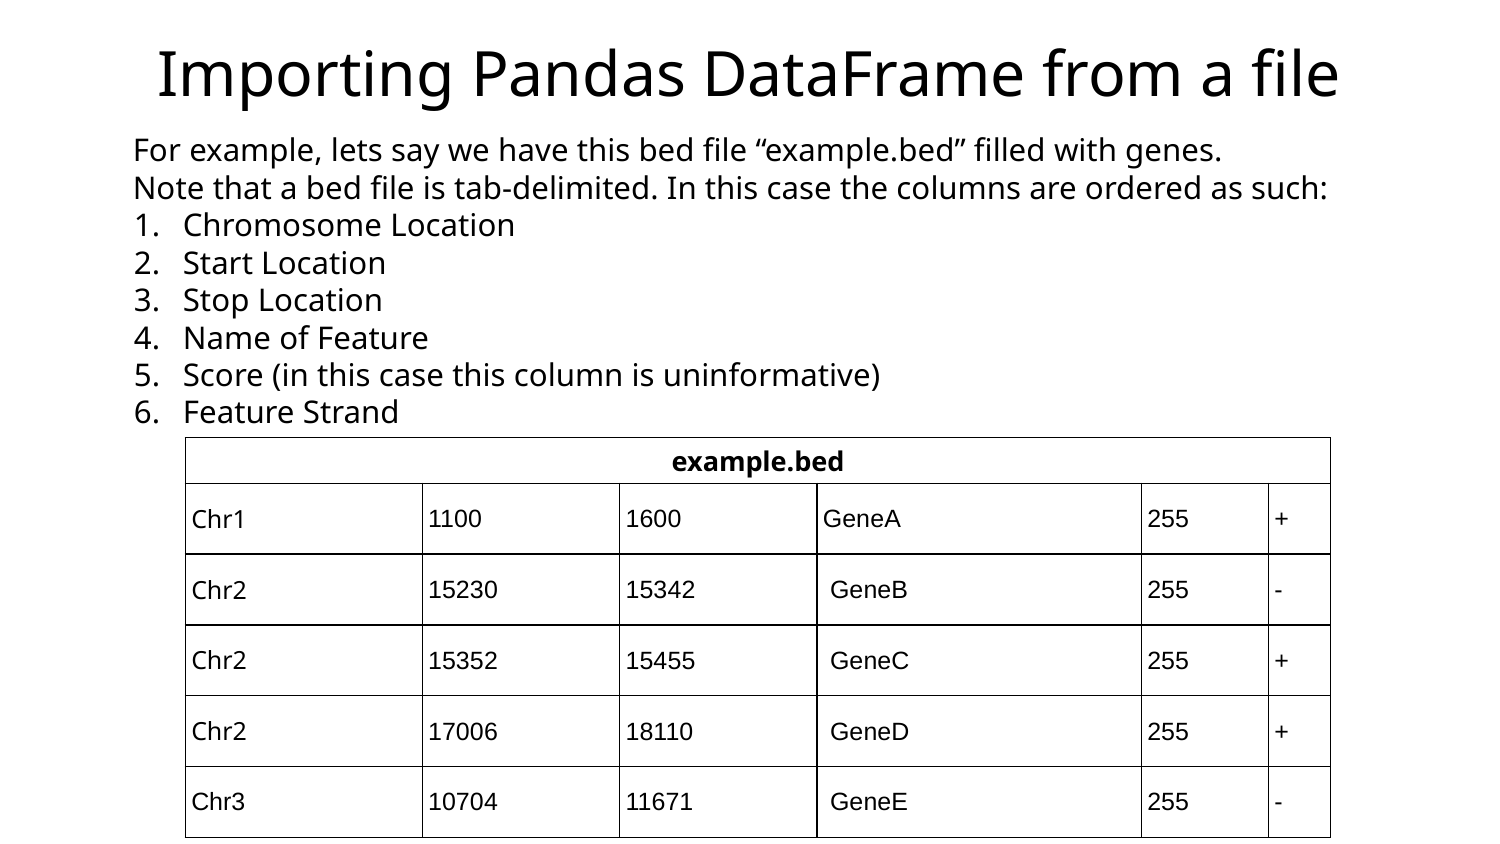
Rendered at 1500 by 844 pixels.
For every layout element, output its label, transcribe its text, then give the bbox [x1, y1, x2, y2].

table_cell + [1269, 696, 1330, 766]
table_cell 255 [1142, 484, 1268, 553]
table_cell 255 [1142, 555, 1268, 624]
table_cell 15342 [620, 555, 816, 624]
table_cell GeneD [818, 696, 1141, 766]
table_cell Chr1 [186, 484, 422, 553]
table_cell 17006 [423, 696, 619, 766]
table_cell - [1269, 555, 1330, 624]
table_header example.bed [186, 438, 1330, 483]
table_cell 11671 [620, 767, 816, 837]
table_cell 255 [1142, 626, 1268, 695]
text_box For example, lets say we have this bed file “example.bed” filled with genes. Note that a bed file is tab-delimited. In this case the columns are ordered as such: Chromosome Location Start Location Stop Location Name of Feature Score (in this case this column is uninformative) Feature Strand [127, 148, 1436, 412]
table_cell Chr2 [186, 696, 422, 766]
table_cell 15455 [620, 626, 816, 695]
table_cell GeneA [818, 484, 1141, 553]
table_cell GeneB [818, 555, 1141, 624]
table_cell 15230 [423, 555, 619, 624]
table_cell - [1269, 767, 1330, 837]
table_cell 1600 [620, 484, 816, 553]
table_cell GeneC [818, 626, 1141, 695]
table_cell Chr2 [186, 555, 422, 624]
table_cell 1100 [423, 484, 619, 553]
table_cell + [1269, 626, 1330, 695]
table_cell 15352 [423, 626, 619, 695]
table_cell 10704 [423, 767, 619, 837]
table_cell 18110 [620, 696, 816, 766]
table_cell Chr3 [186, 767, 422, 837]
table_cell Chr2 [186, 626, 422, 695]
table_cell 255 [1142, 767, 1268, 837]
title Importing Pandas DataFrame from a file [109, 0, 1391, 165]
table_cell 255 [1142, 696, 1268, 766]
table_cell GeneE [818, 767, 1141, 837]
table_cell + [1269, 484, 1330, 553]
